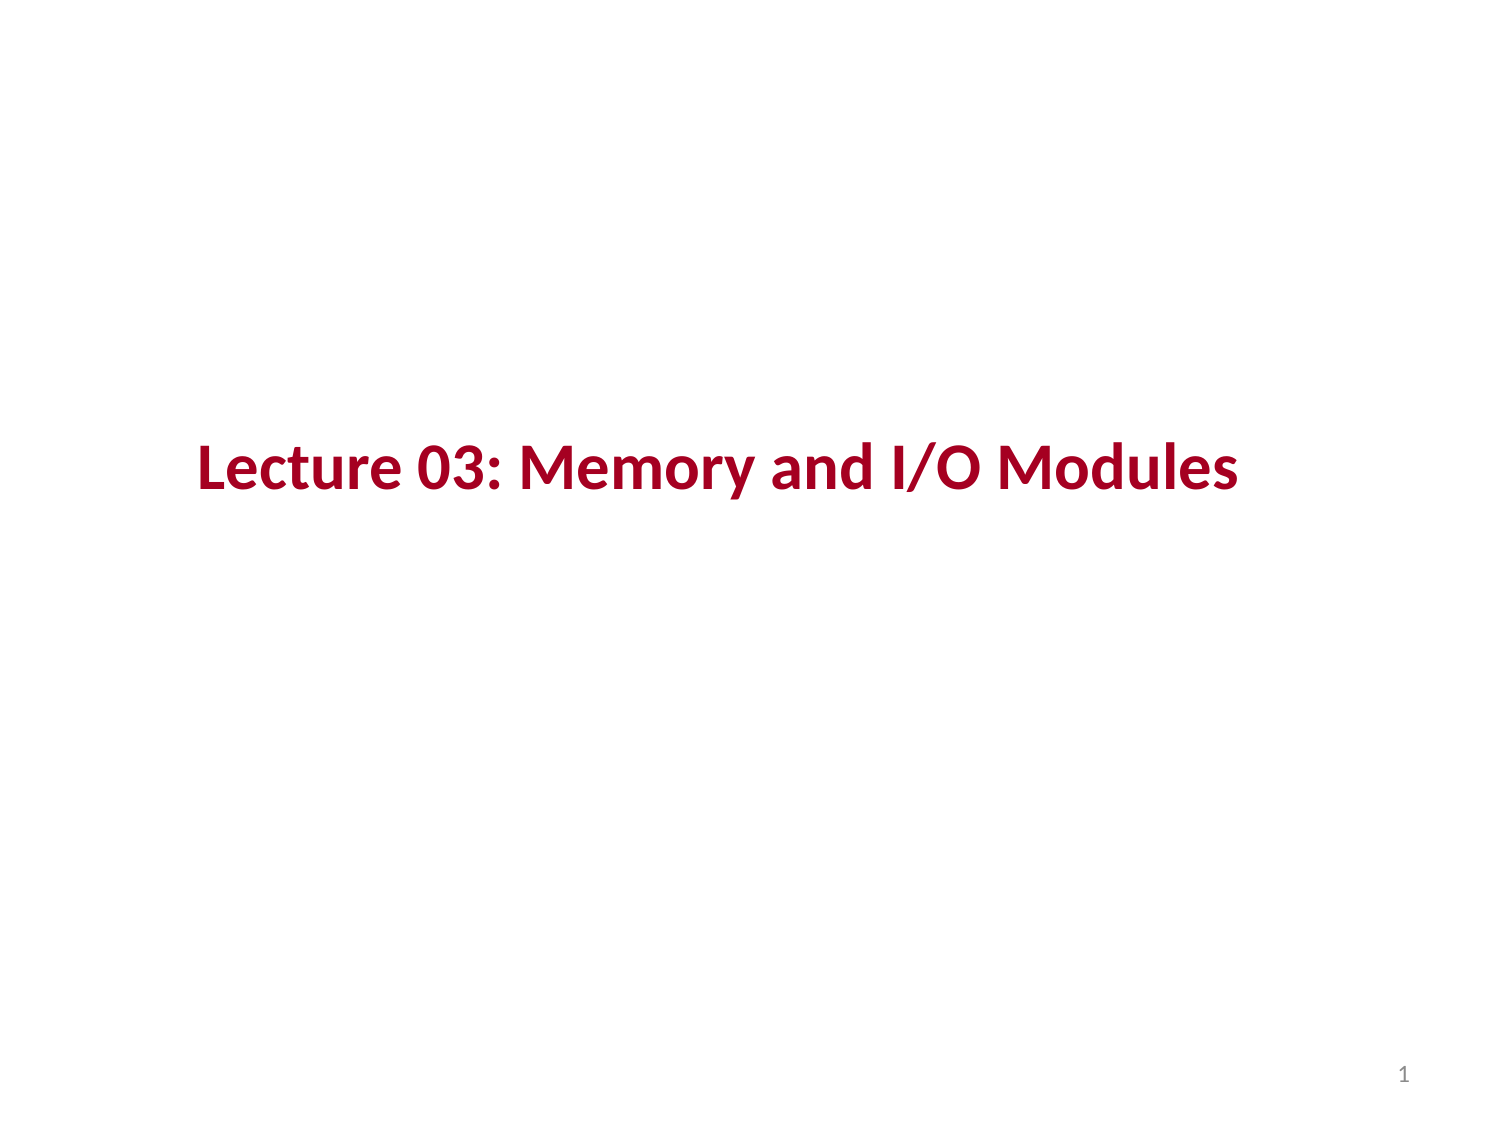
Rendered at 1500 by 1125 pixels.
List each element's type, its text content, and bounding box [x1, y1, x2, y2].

title Lecture 03: Memory and I/O Modules [50, 212, 1388, 713]
slide_number 1 [1074, 1042, 1425, 1103]
